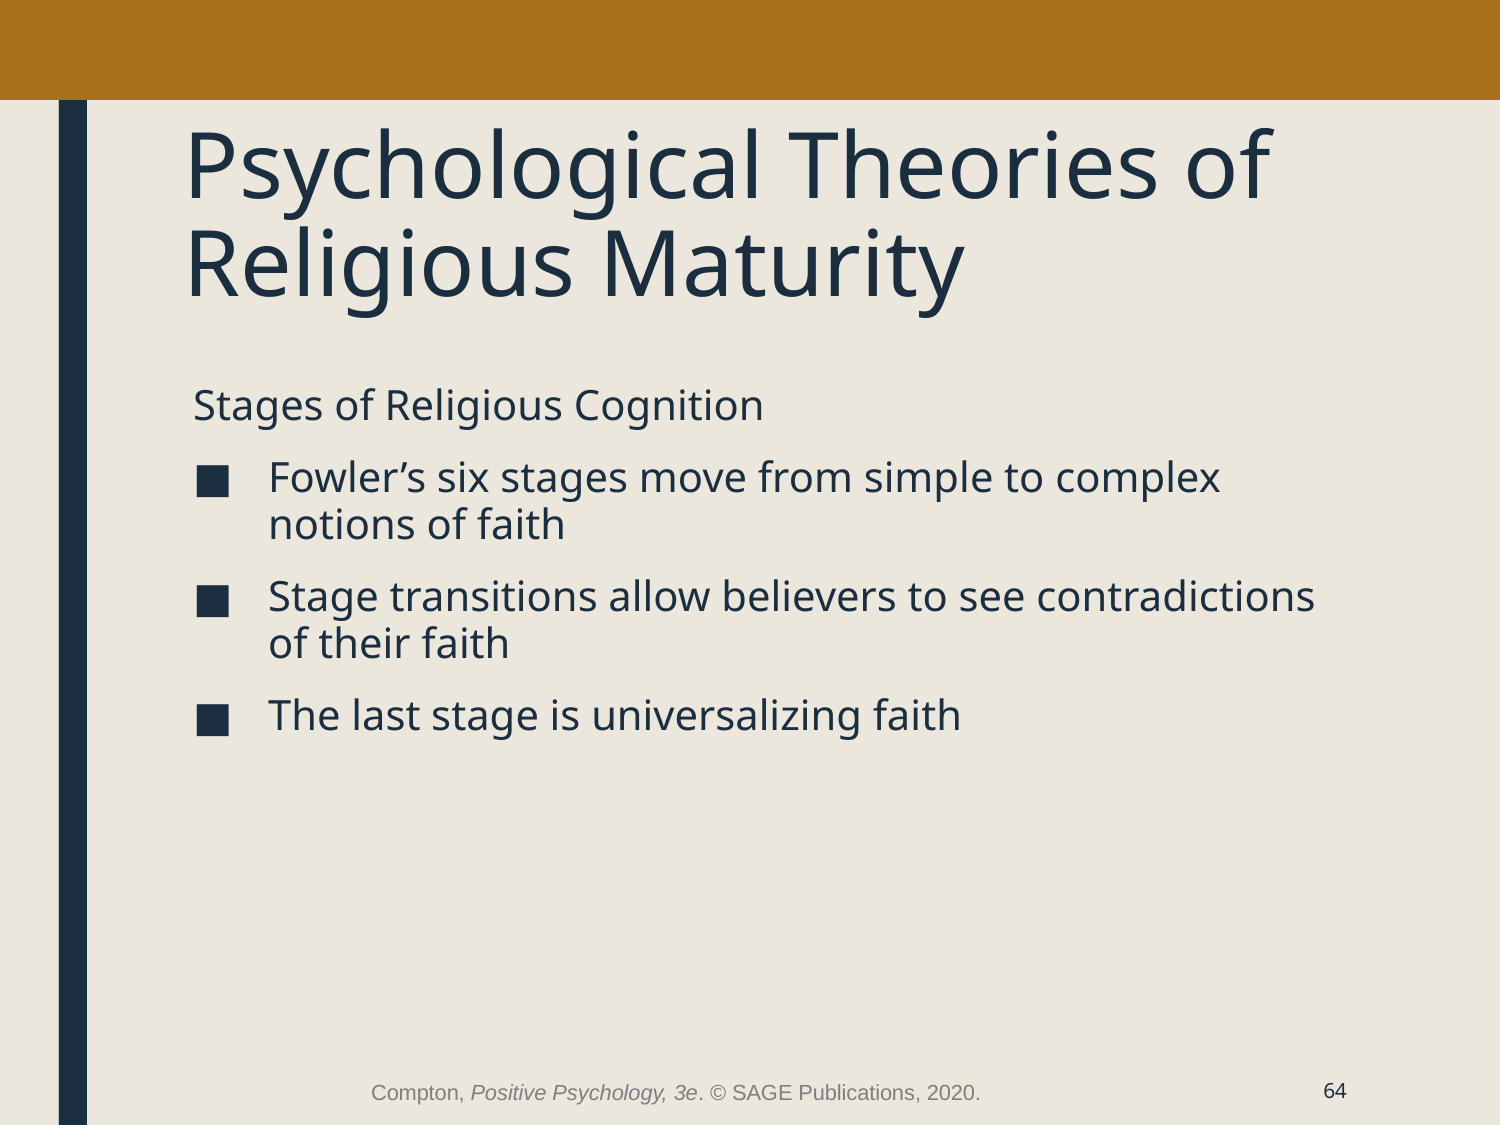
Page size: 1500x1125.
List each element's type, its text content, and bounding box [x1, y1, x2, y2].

list Stages of Religious Cognition Fowler’s six stages move from simple to complex notions of faith Stage transitions allow believers to see contradictions of their faith The last stage is universalizing faith [168, 375, 1351, 963]
footer Compton, Positive Psychology, 3e. © SAGE Publications, 2020. [355, 1058, 1129, 1125]
slide_number 64 [1165, 1058, 1362, 1125]
title Psychological Theories of Religious Maturity [168, 112, 1351, 357]
